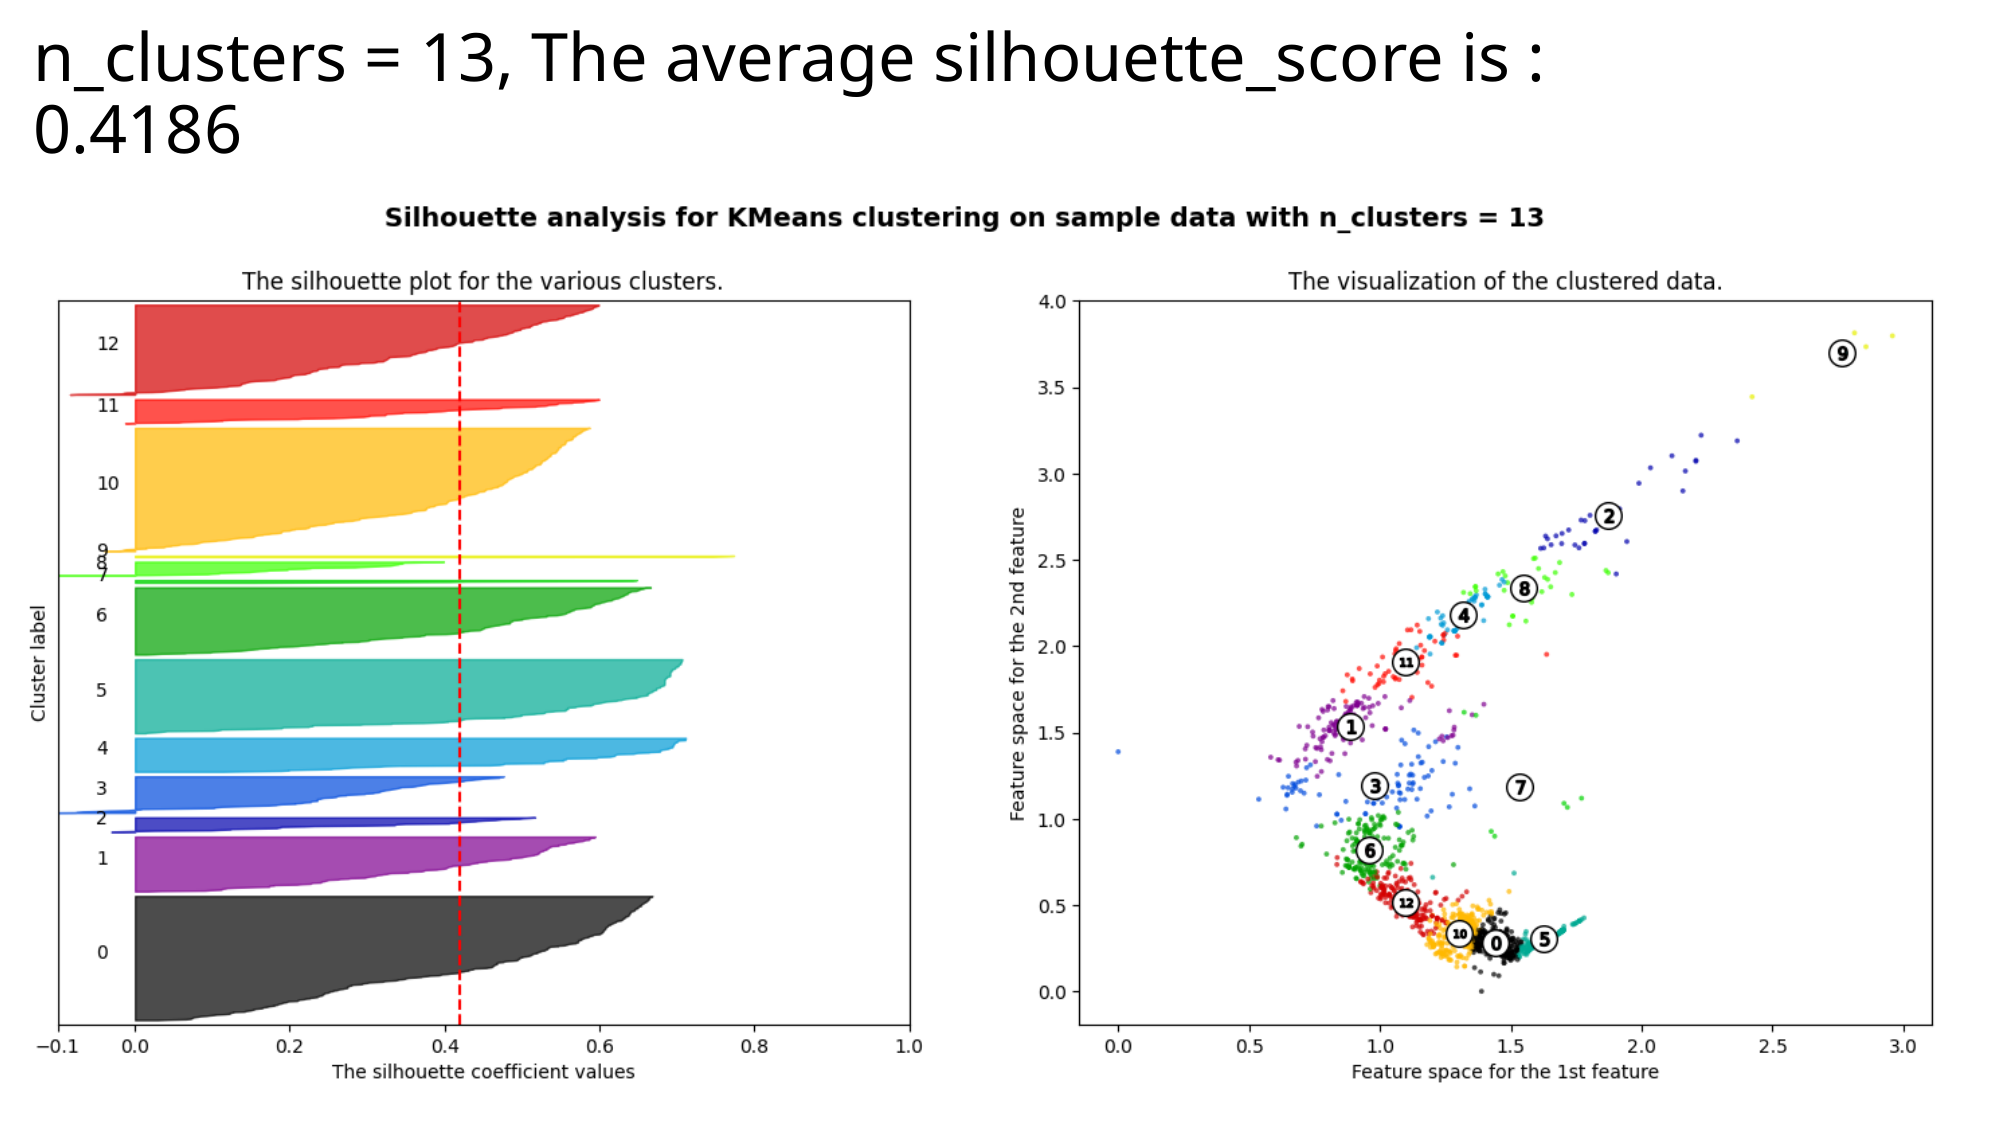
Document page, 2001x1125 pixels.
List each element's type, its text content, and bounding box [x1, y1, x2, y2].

title n_clusters = 13, The average silhouette_score is : 0.4186 [18, 29, 1744, 163]
picture [18, 193, 1944, 1096]
